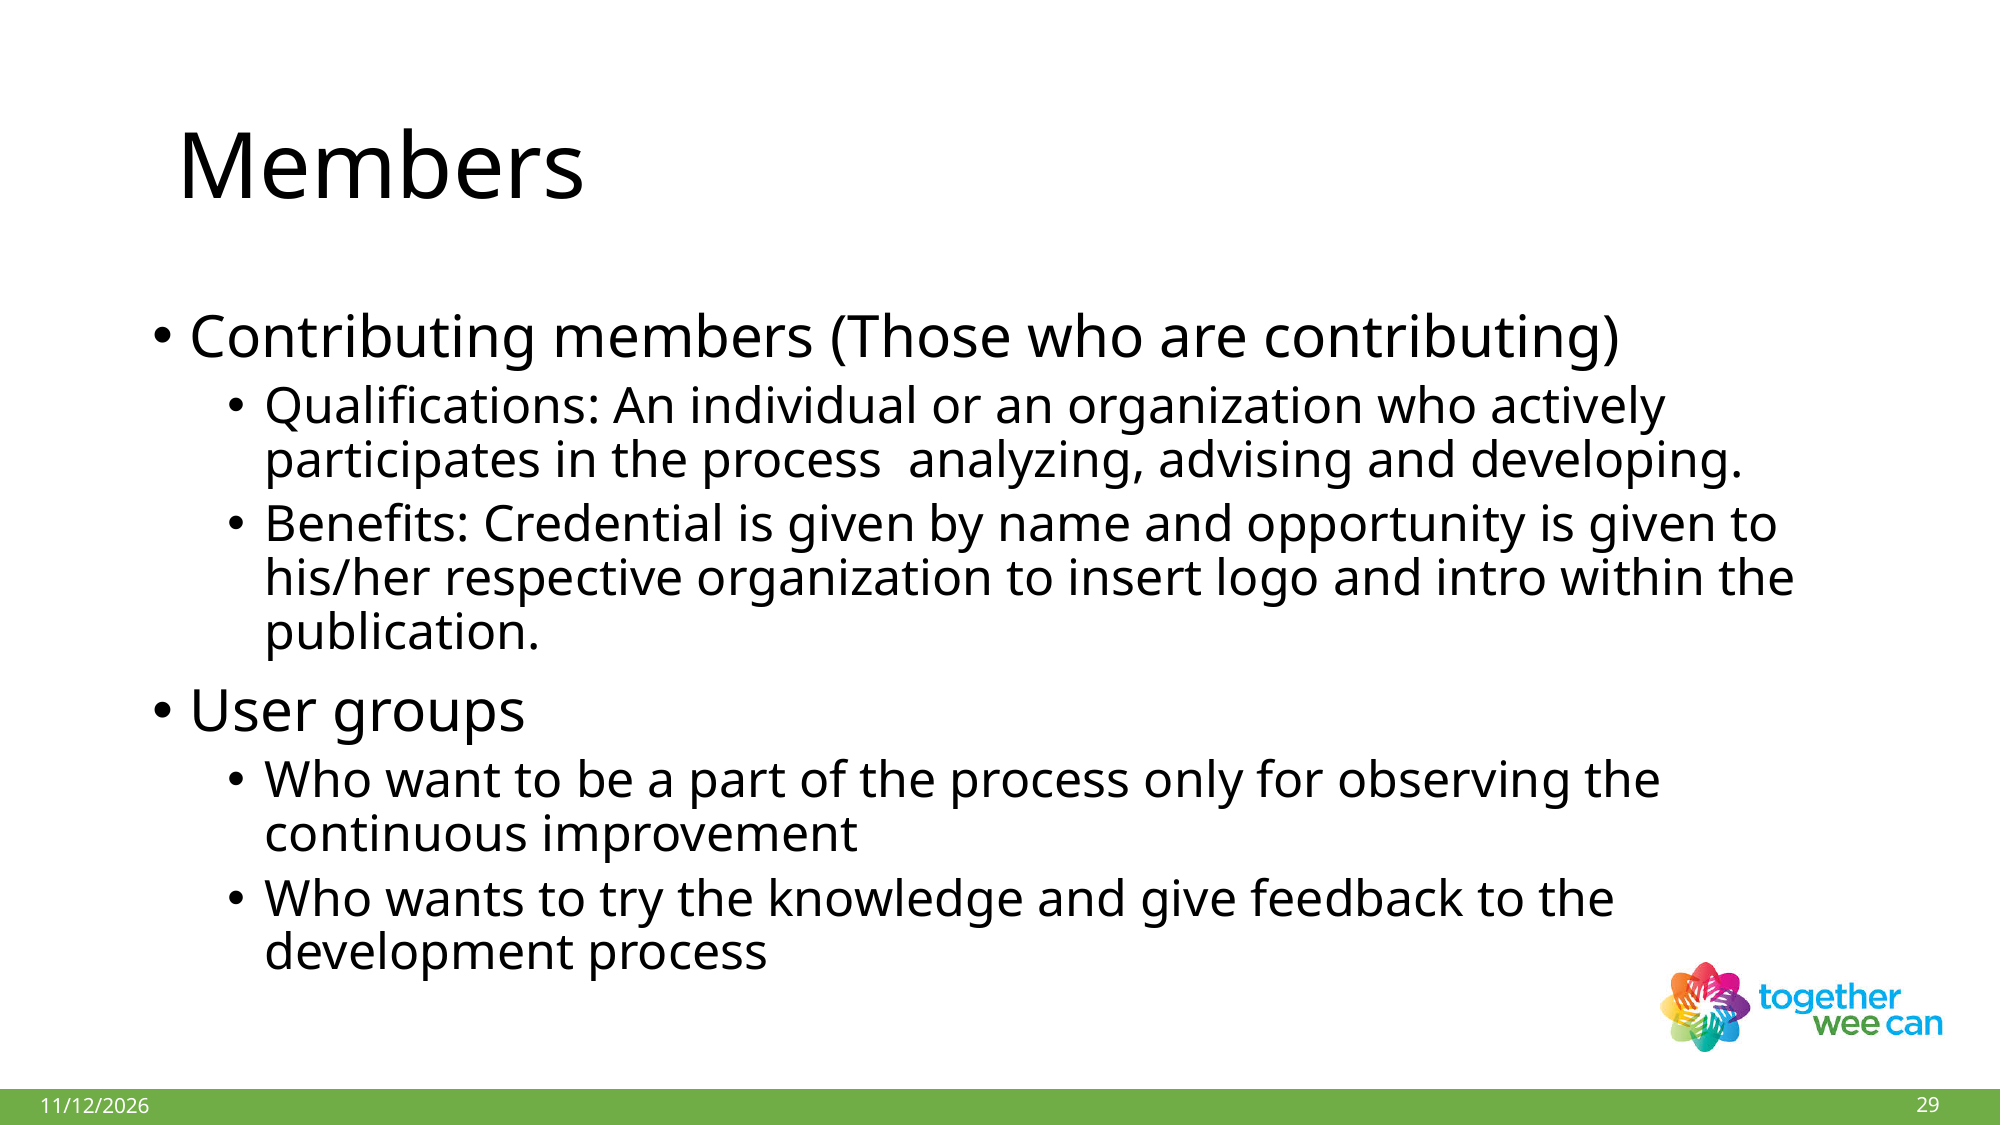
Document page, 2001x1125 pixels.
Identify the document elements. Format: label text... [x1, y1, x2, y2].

slide_number 27-Mar-18 [24, 1089, 475, 1125]
list Contributing members (Those who are contributing) Qualifications: An individual or an organization who actively participates in the process analyzing, advising and developing. Benefits: Credential is given by name and opportunity is given to his/her respective organization to insert logo and intro within the publication. User groups Who want to be a part of the process only for observing the continuous improvement Who wants to try the knowledge and give feedback to the development process [137, 299, 1863, 1014]
picture [1660, 962, 1957, 1052]
slide_number 29 [1412, 1087, 1955, 1125]
title Members [137, 59, 1863, 278]
